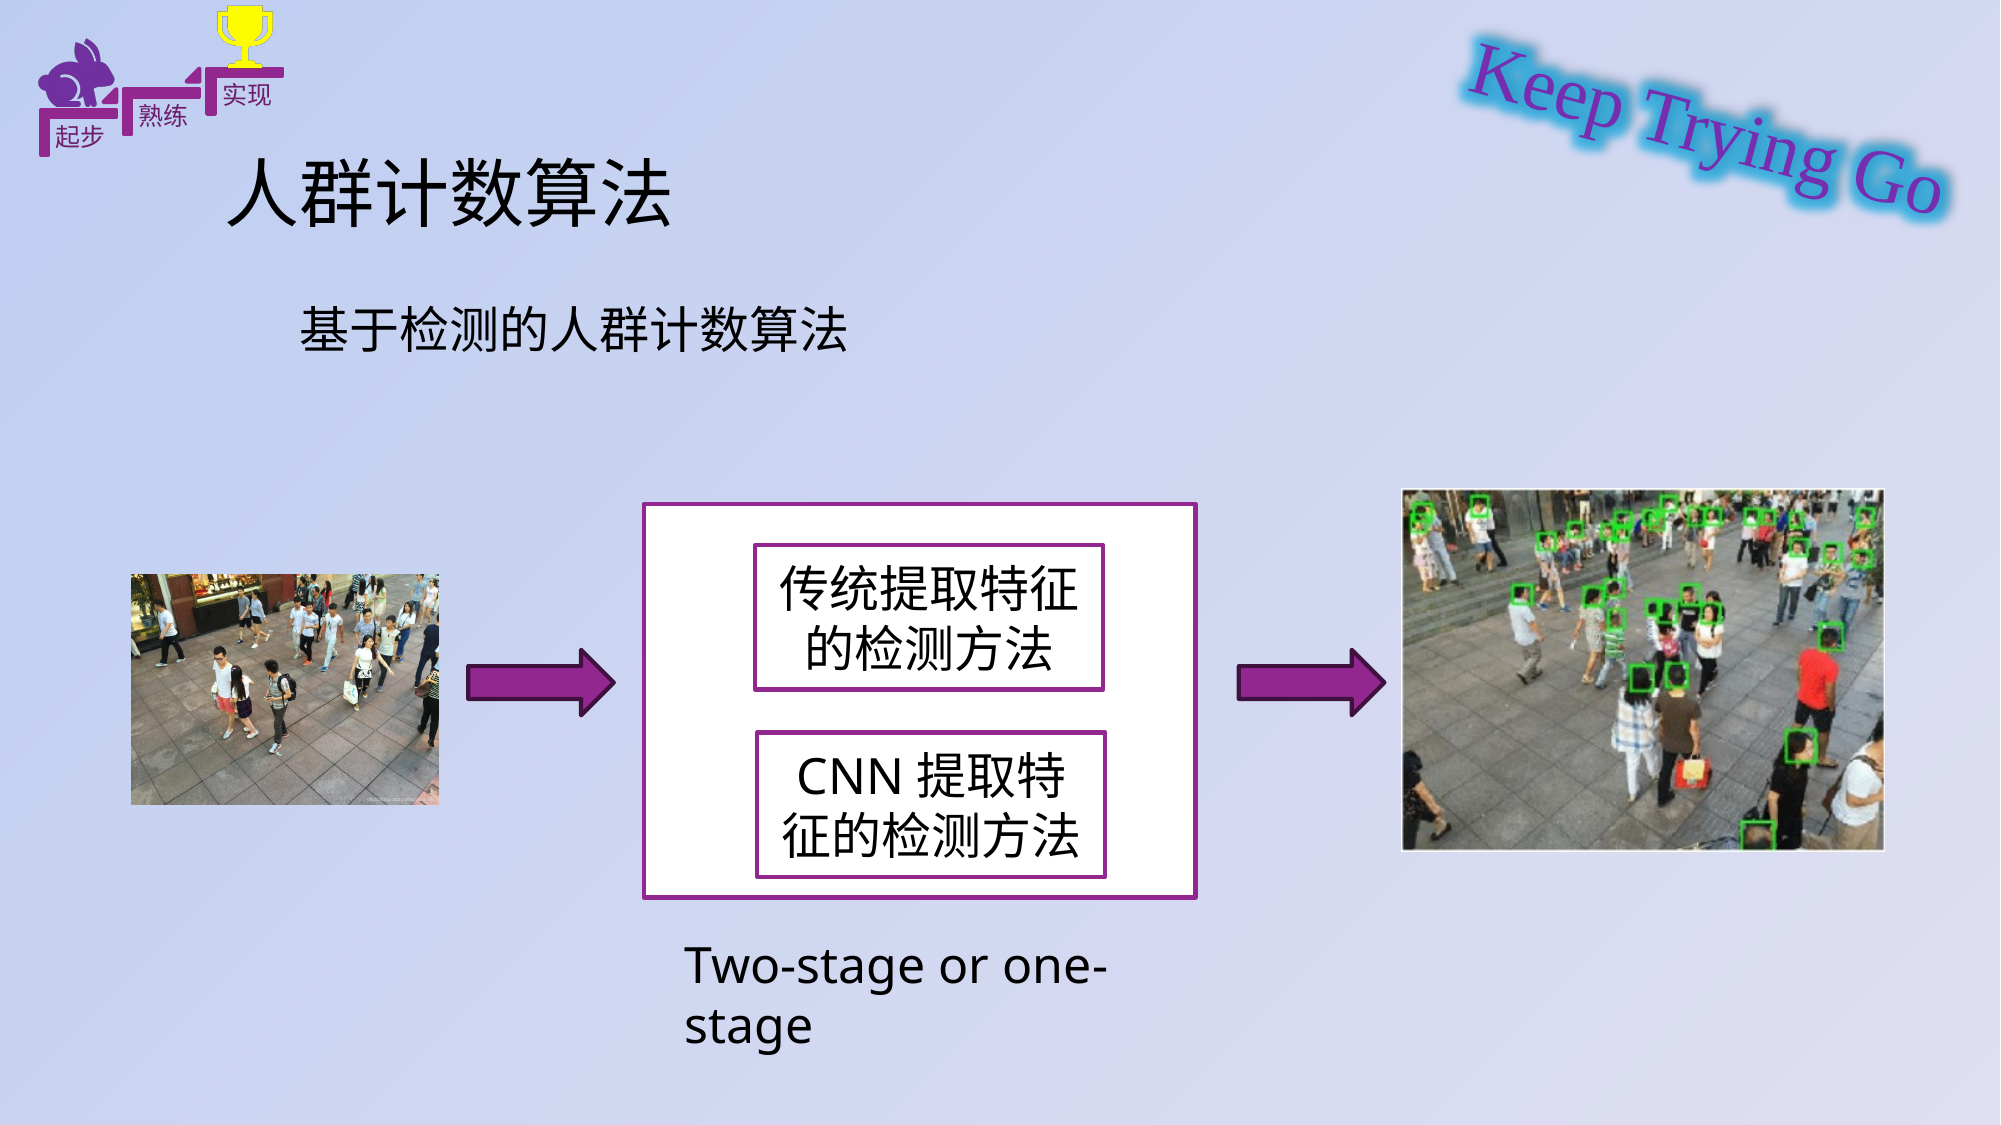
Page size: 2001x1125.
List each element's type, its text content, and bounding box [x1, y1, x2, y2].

text_box Two-stage or one-stage [669, 925, 1189, 1061]
picture [207, 0, 283, 75]
text_box [466, 647, 616, 718]
text_box 传统提取特征的检测方法 [753, 543, 1105, 692]
picture [1400, 488, 1885, 852]
picture [131, 574, 439, 805]
text_box 基于检测的人群计数算法 [284, 291, 1360, 367]
picture [28, 24, 125, 121]
text_box [642, 502, 1198, 900]
text_box CNN提取特征的检测方法 [755, 730, 1107, 879]
text_box 人群计数算法 [115, 123, 783, 271]
text_box [1236, 647, 1387, 718]
